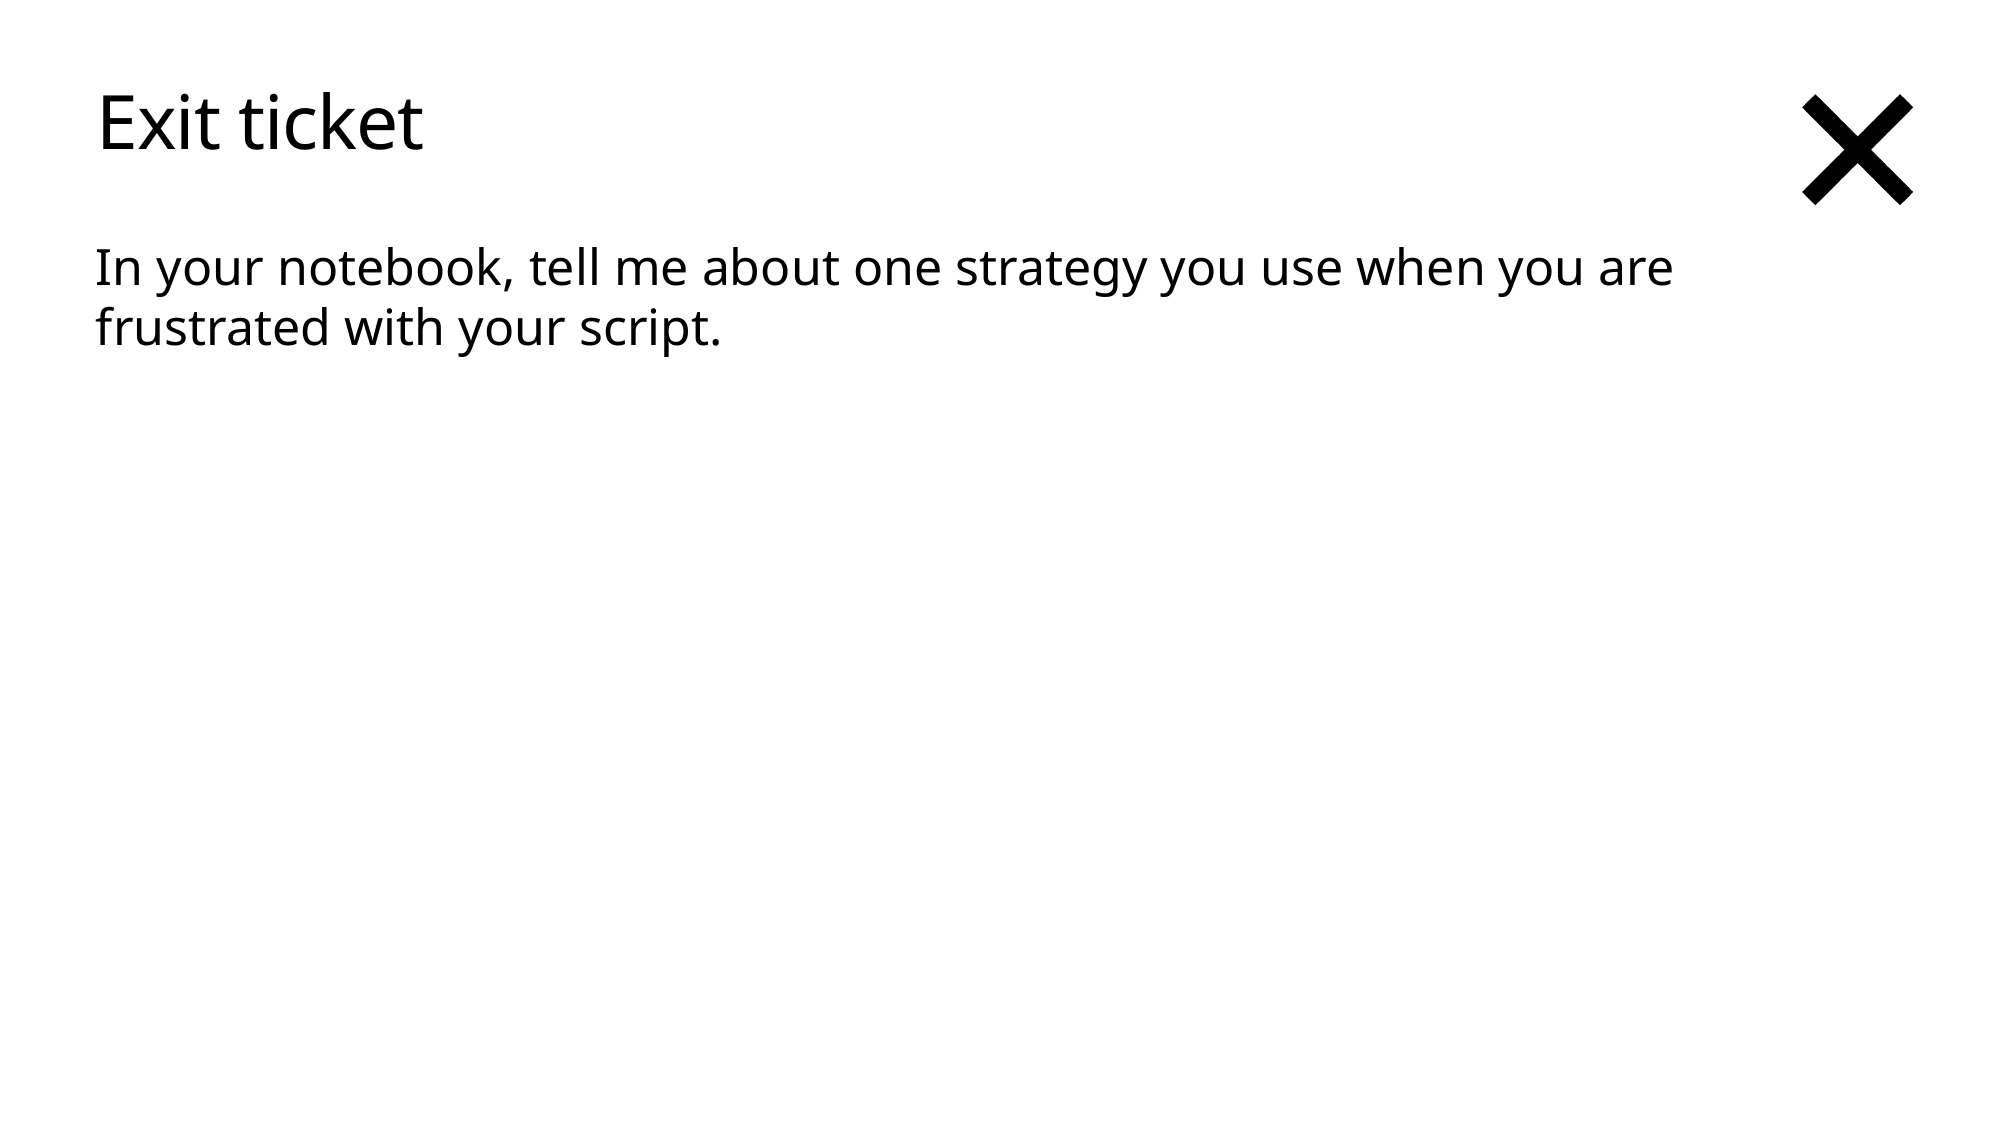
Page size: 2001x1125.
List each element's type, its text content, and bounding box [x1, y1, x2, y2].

list In your notebook, tell me about one strategy you use when you are frustrated with your script. [95, 235, 1904, 357]
picture [1782, 74, 1933, 226]
title Exit ticket [96, 75, 1782, 166]
